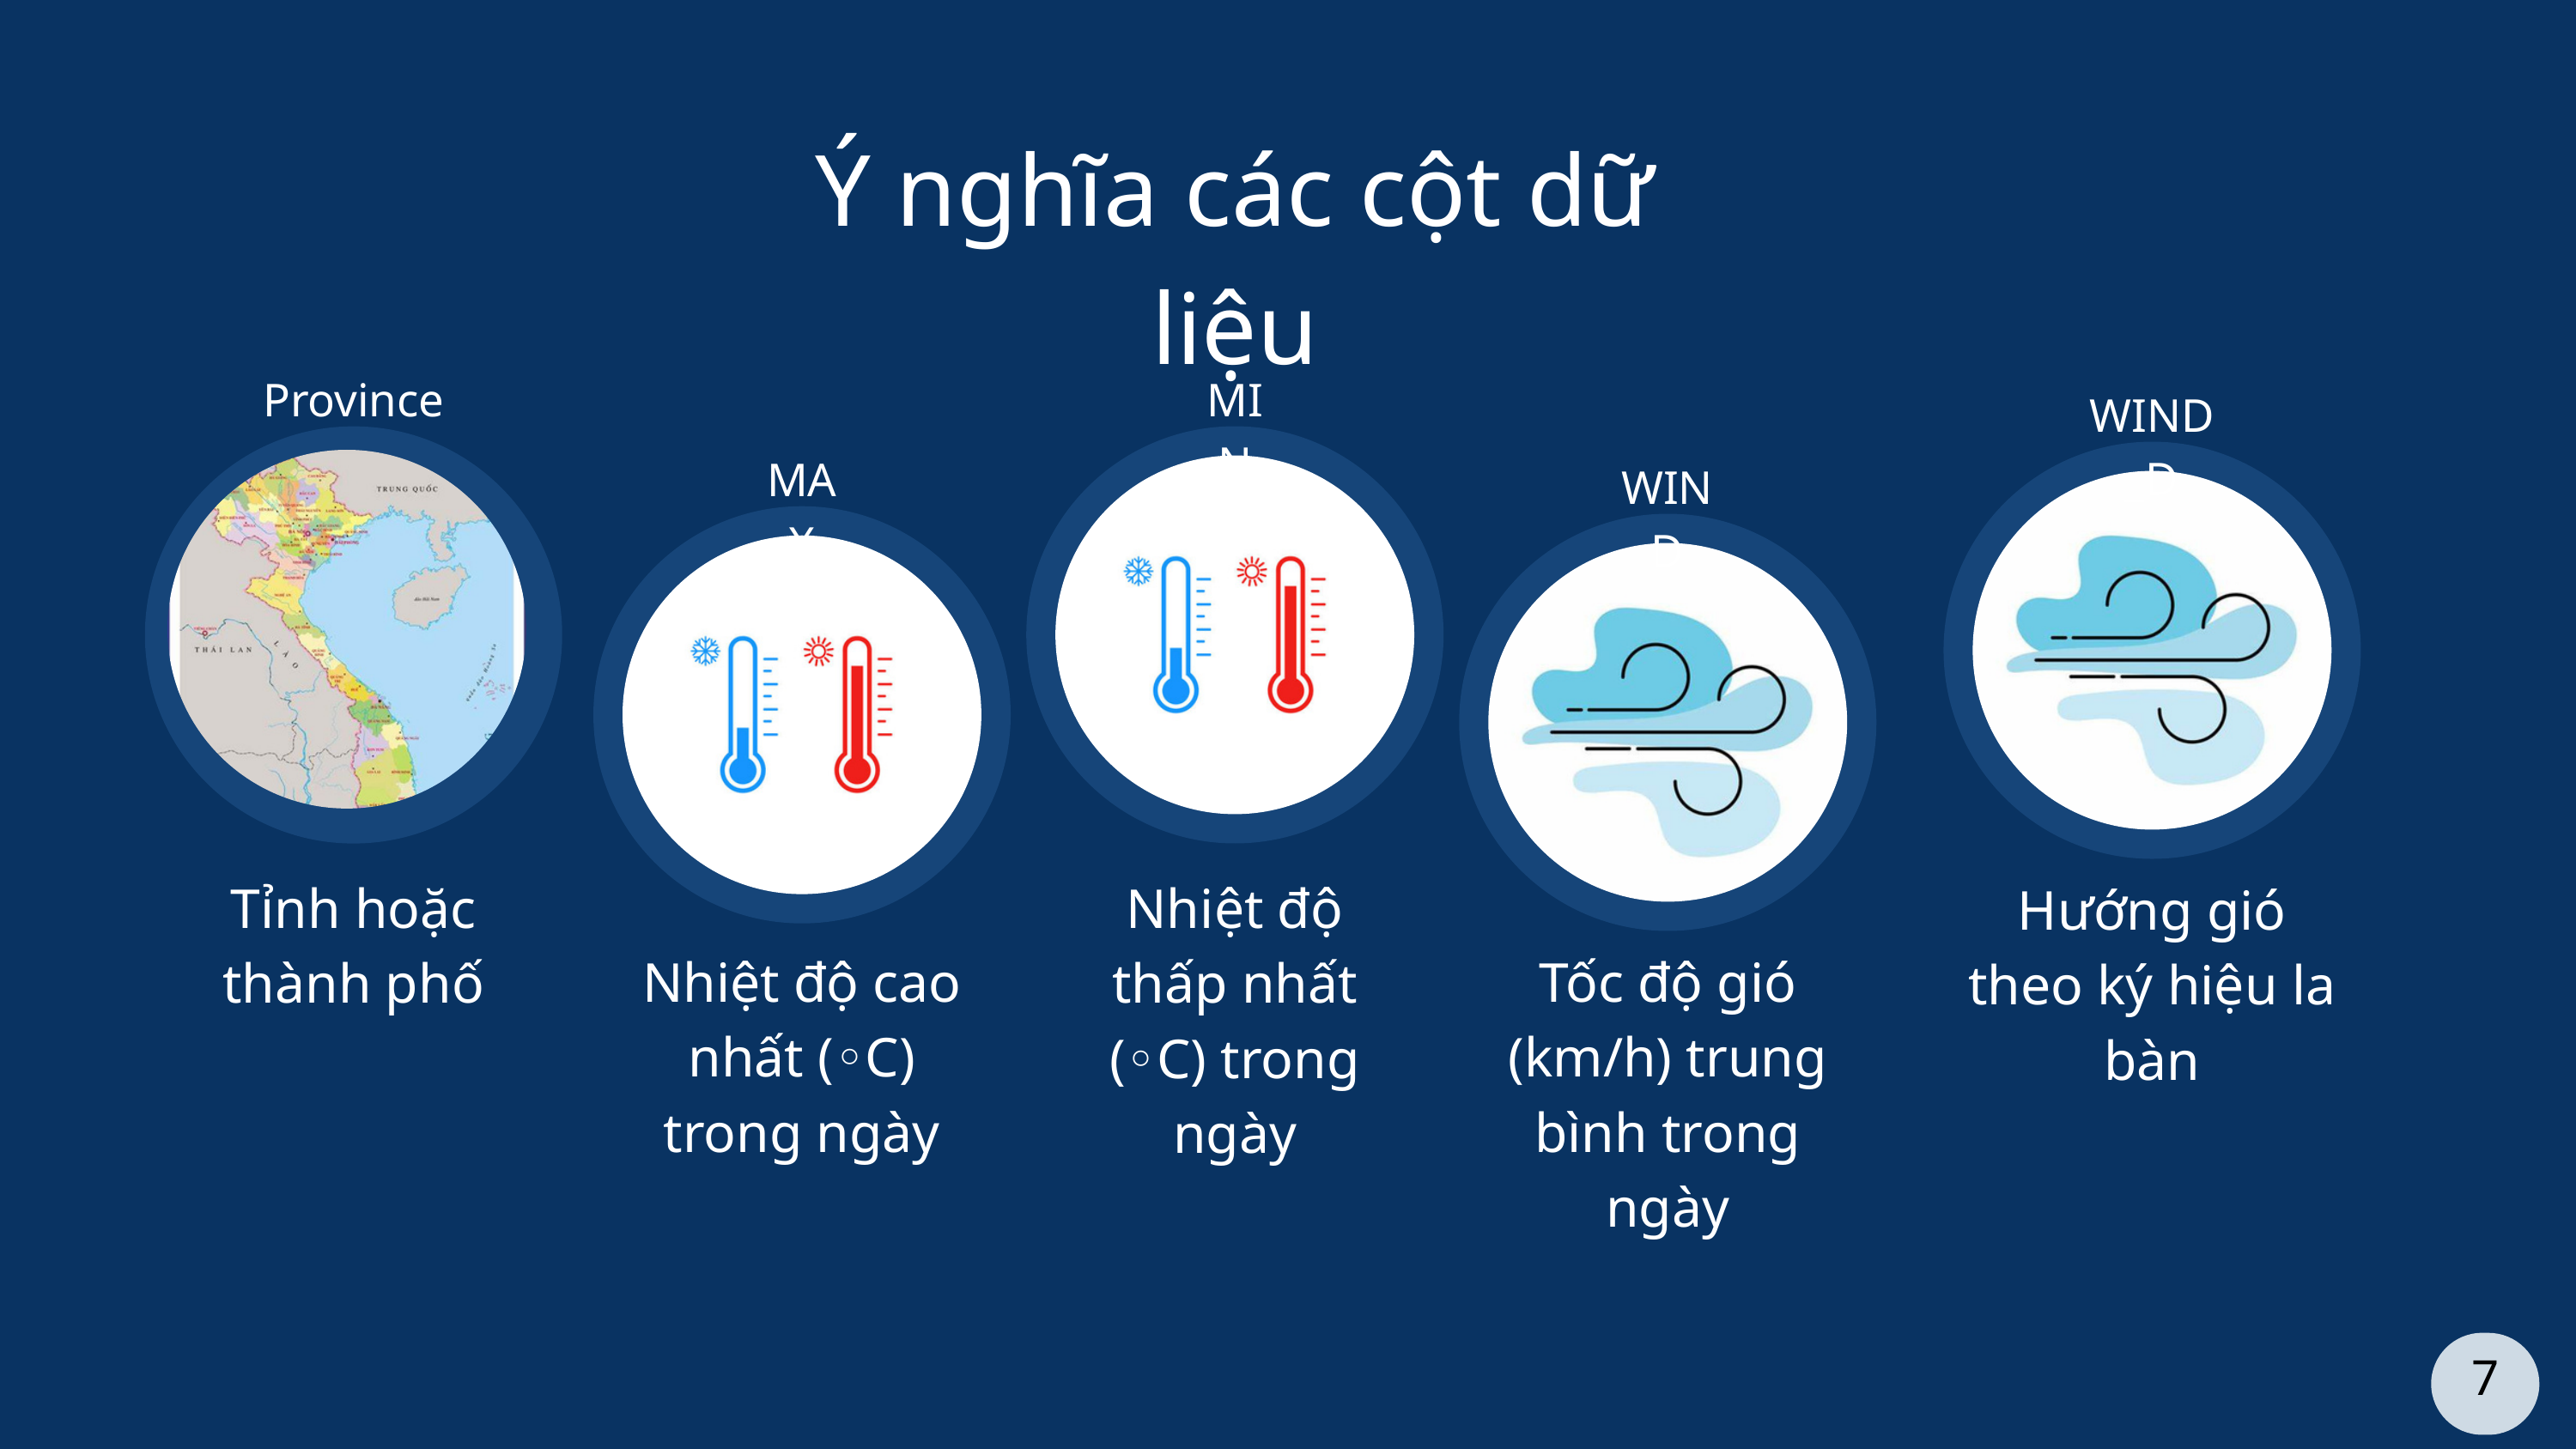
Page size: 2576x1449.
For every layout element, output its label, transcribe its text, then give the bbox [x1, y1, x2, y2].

text_box MAX [759, 442, 845, 505]
text_box MIN [1201, 384, 1268, 424]
text_box Ý nghĩa các cột dữ liệu [748, 108, 1722, 384]
text_box Nhiệt độ thấp nhất (◦C) trong ngày [1078, 863, 1393, 1164]
text_box Tốc độ gió (km/h) trung bình trong ngày [1469, 939, 1867, 1239]
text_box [592, 506, 1012, 924]
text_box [144, 426, 562, 844]
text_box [1459, 513, 1877, 931]
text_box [1025, 426, 1444, 844]
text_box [1972, 470, 2332, 830]
text_box Province [257, 362, 450, 425]
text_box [1943, 441, 2361, 859]
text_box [167, 449, 527, 809]
text_box Nhiệt độ cao nhất (◦C) trong ngày [613, 937, 991, 1163]
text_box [1054, 455, 1415, 815]
text_box WIND_D [2081, 378, 2223, 440]
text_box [1488, 543, 1848, 902]
text_box WIND [1620, 449, 1714, 512]
text_box Hướng gió theo ký hiệu la bàn [1953, 867, 2351, 1091]
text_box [2431, 1332, 2540, 1435]
text_box Tỉnh hoặc thành phố [196, 863, 511, 1014]
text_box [622, 535, 982, 894]
